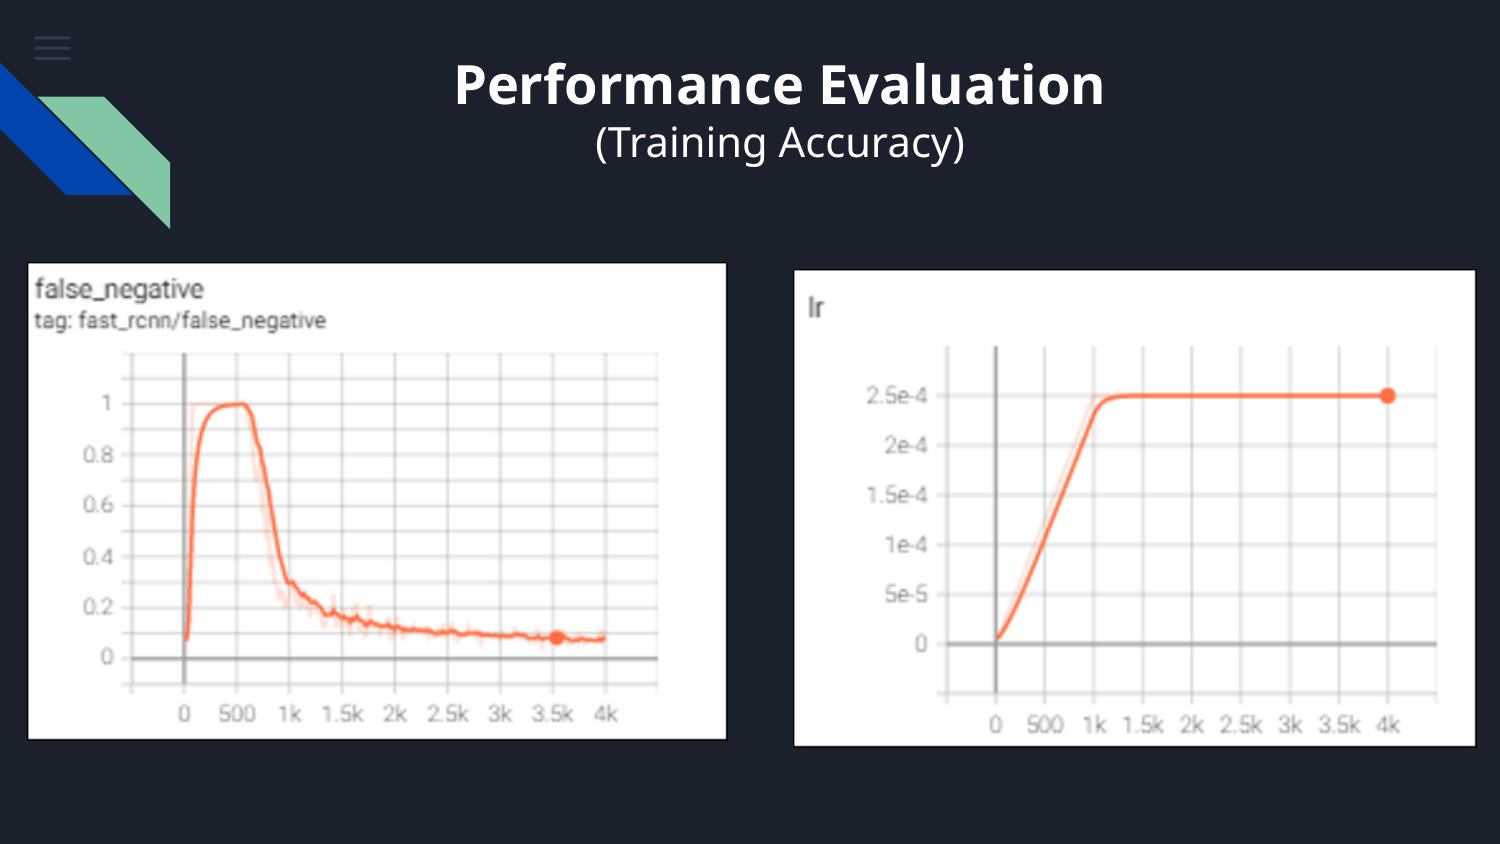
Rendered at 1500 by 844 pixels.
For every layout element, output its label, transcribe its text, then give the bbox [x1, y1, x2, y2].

picture [27, 261, 728, 741]
picture [793, 269, 1477, 748]
title Performance Evaluation (Training Accuracy) [192, 35, 1368, 168]
